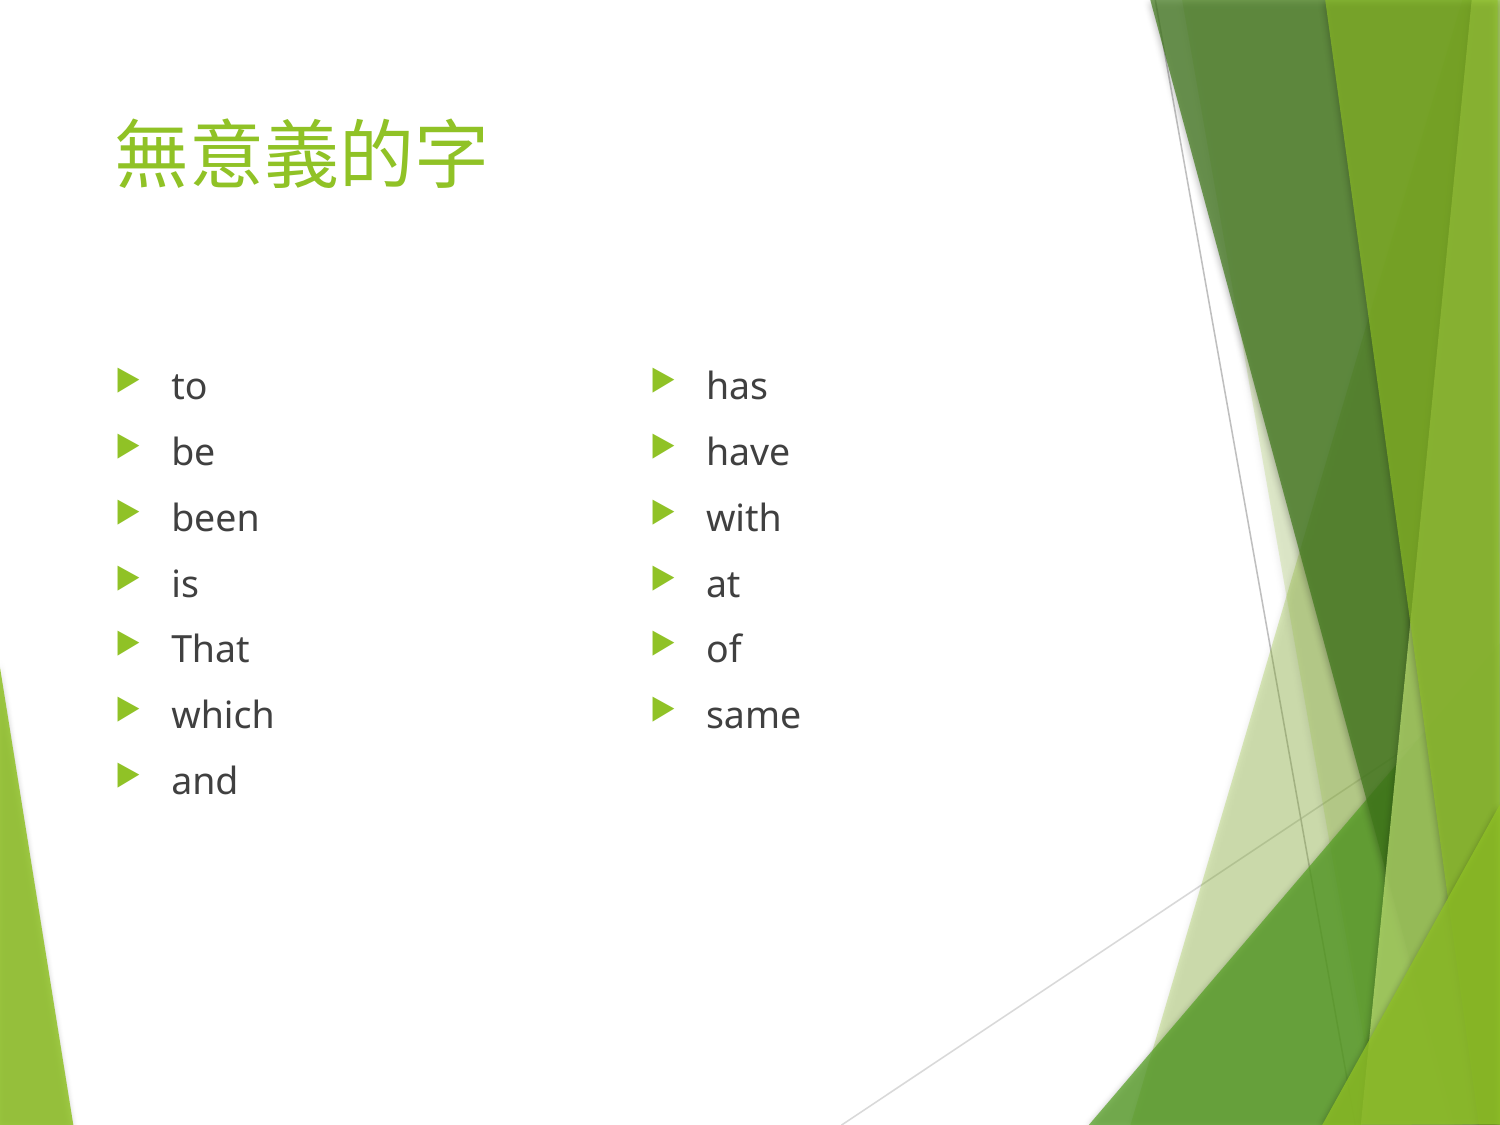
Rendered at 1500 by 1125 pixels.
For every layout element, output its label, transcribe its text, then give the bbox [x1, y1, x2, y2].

list has have with at of same [634, 354, 1142, 992]
list to be been is That which and [99, 354, 607, 992]
title 無意義的字 [99, 99, 1142, 317]
